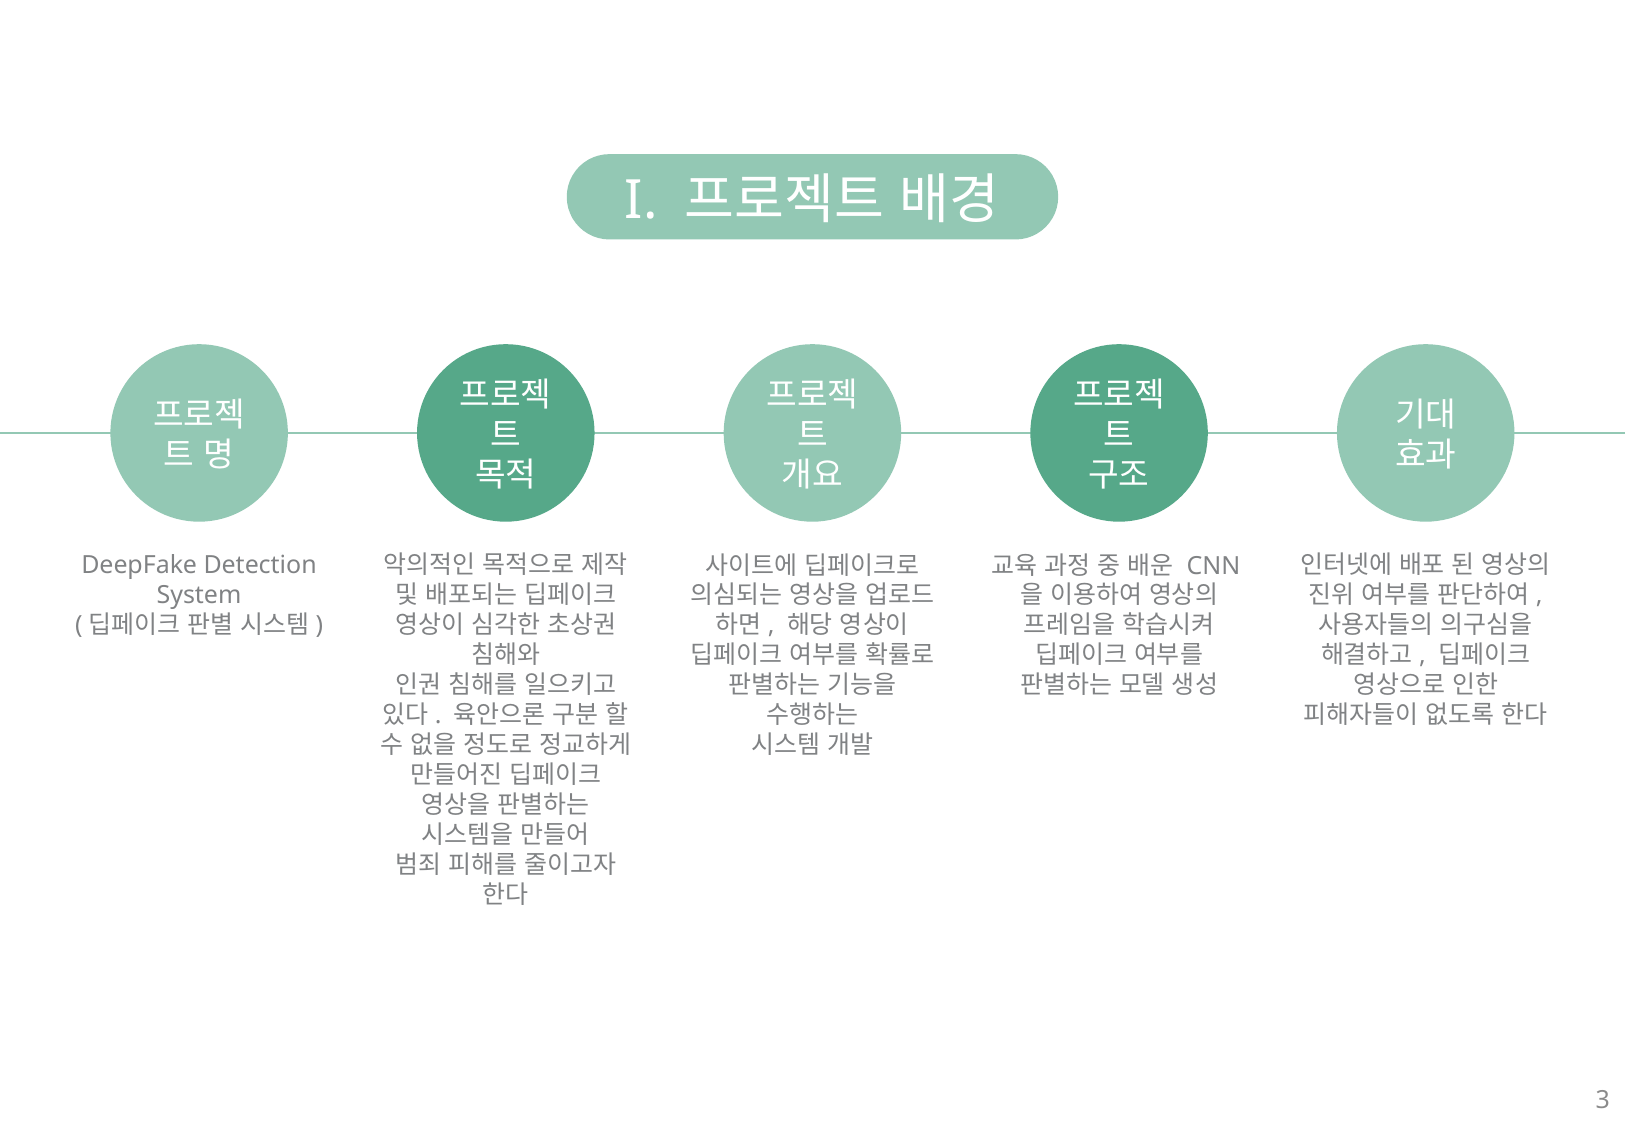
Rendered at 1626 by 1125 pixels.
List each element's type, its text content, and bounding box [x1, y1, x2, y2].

text_box 악의적인 목적으로 제작 및 배포되는 딥페이크 영상이 심각한 초상권 침해와 인권 침해를 일으키고 있다. 육안으론 구분 할 수 없을 정도로 정교하게 만들어진 딥페이크 영상을 판별하는 시스템을 만들어 범죄 피해를 줄이고자 한다 [361, 541, 651, 916]
text_box 인터넷에 배포 된 영상의 진위 여부를 판단하여, 사용자들의 의구심을 해결하고, 딥페이크 영상으로 인한 피해자들이 없도록 한다 [1280, 541, 1571, 737]
text_box 사이트에 딥페이크로 의심되는 영상을 업로드 하면, 해당 영상이 딥페이크 여부를 확률로 판별하는 기능을 수행하는 시스템 개발 [667, 541, 958, 767]
text_box DeepFake Detection System (딥페이크 판별 시스템) [38, 541, 361, 646]
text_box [0, 344, 1625, 522]
slide_number 3 [1259, 1076, 1625, 1125]
text_box I. 프로젝트 배경 [565, 153, 1060, 241]
text_box 교육 과정 중 배운 CNN을 이용하여 영상의 프레임을 학습시켜 딥페이크 여부를 판별하는 모델 생성 [974, 541, 1264, 707]
